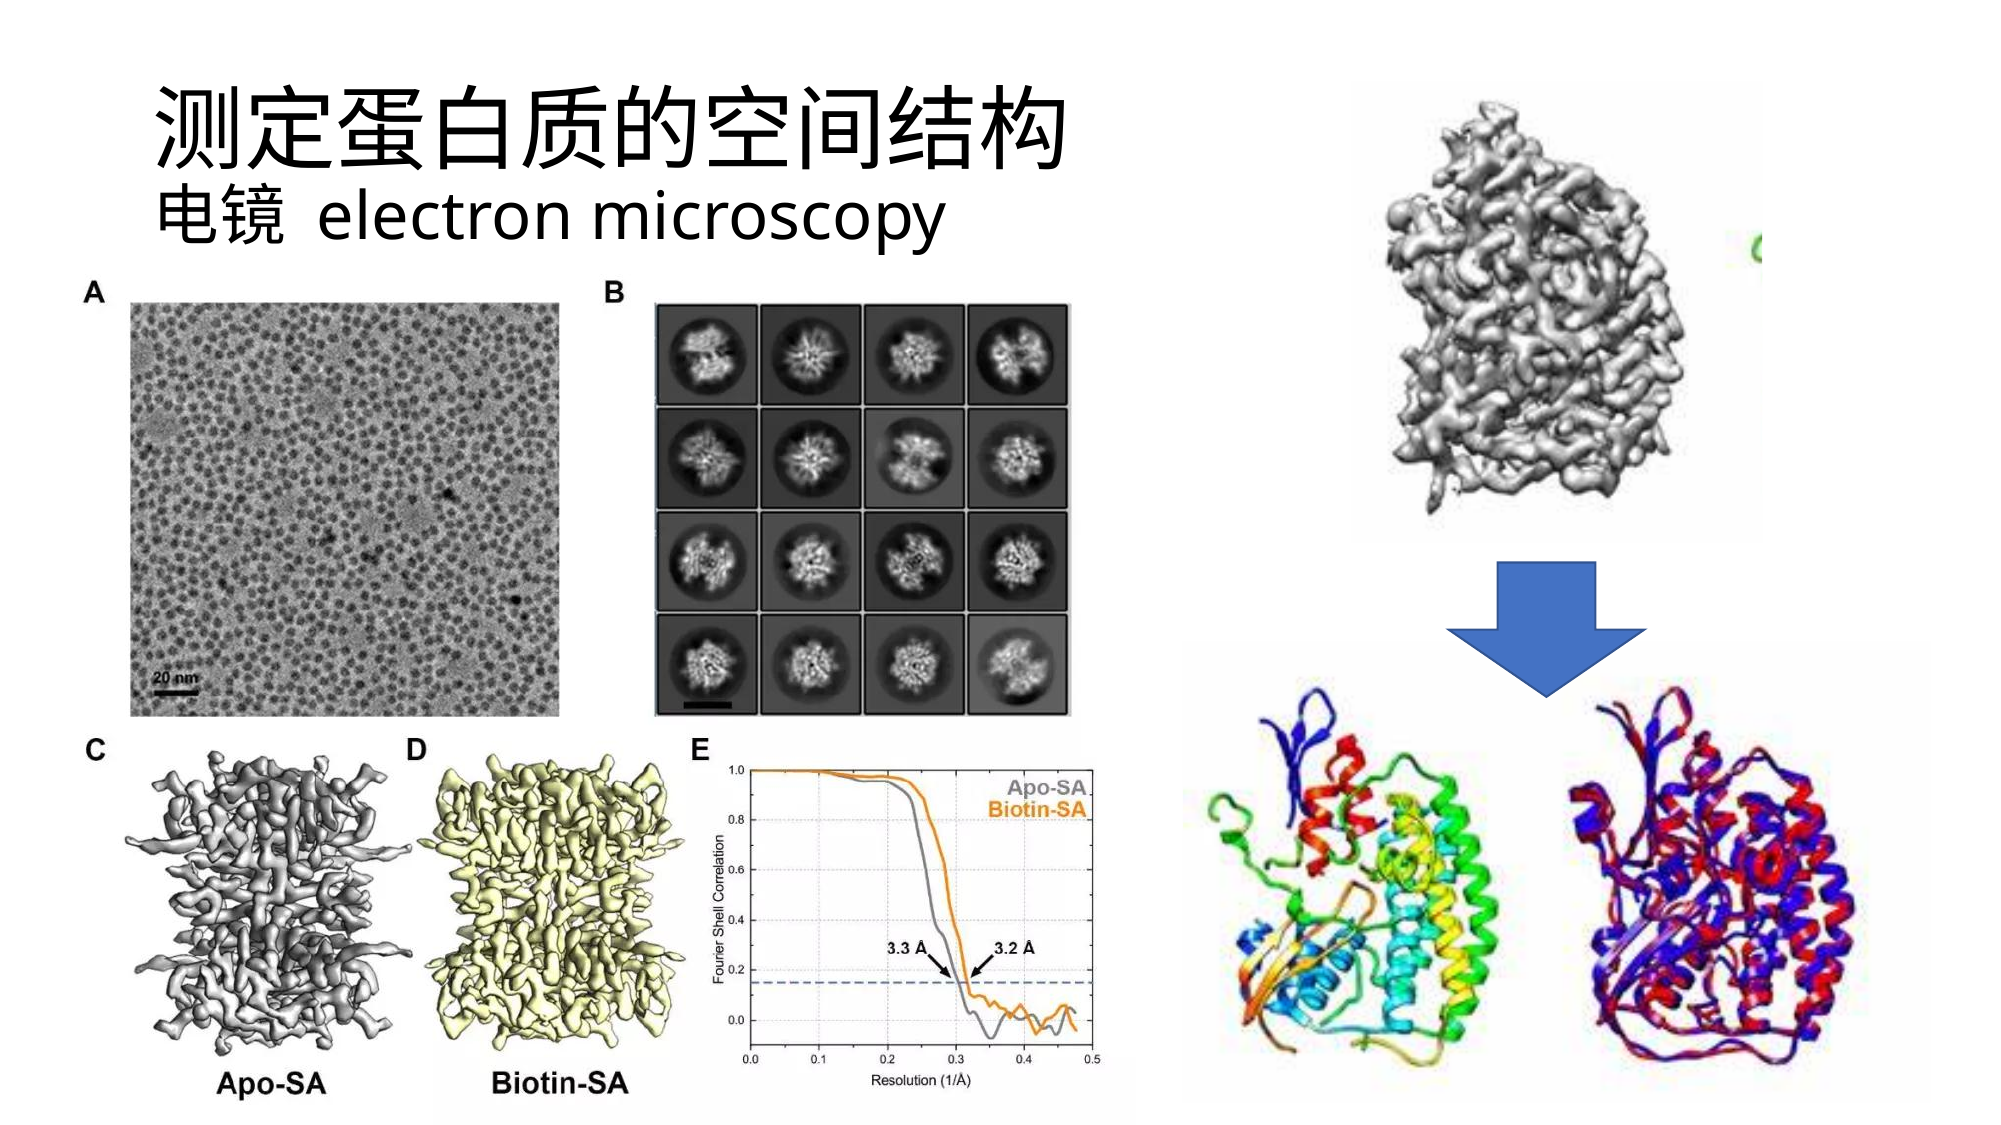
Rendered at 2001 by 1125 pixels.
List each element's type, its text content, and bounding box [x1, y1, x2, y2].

text_box [1445, 561, 1648, 641]
picture [69, 266, 1136, 1125]
picture [1182, 641, 1931, 1104]
title 测定蛋白质的空间结构 电镜 electron microscopy [137, 59, 1863, 278]
picture [1351, 81, 1763, 544]
